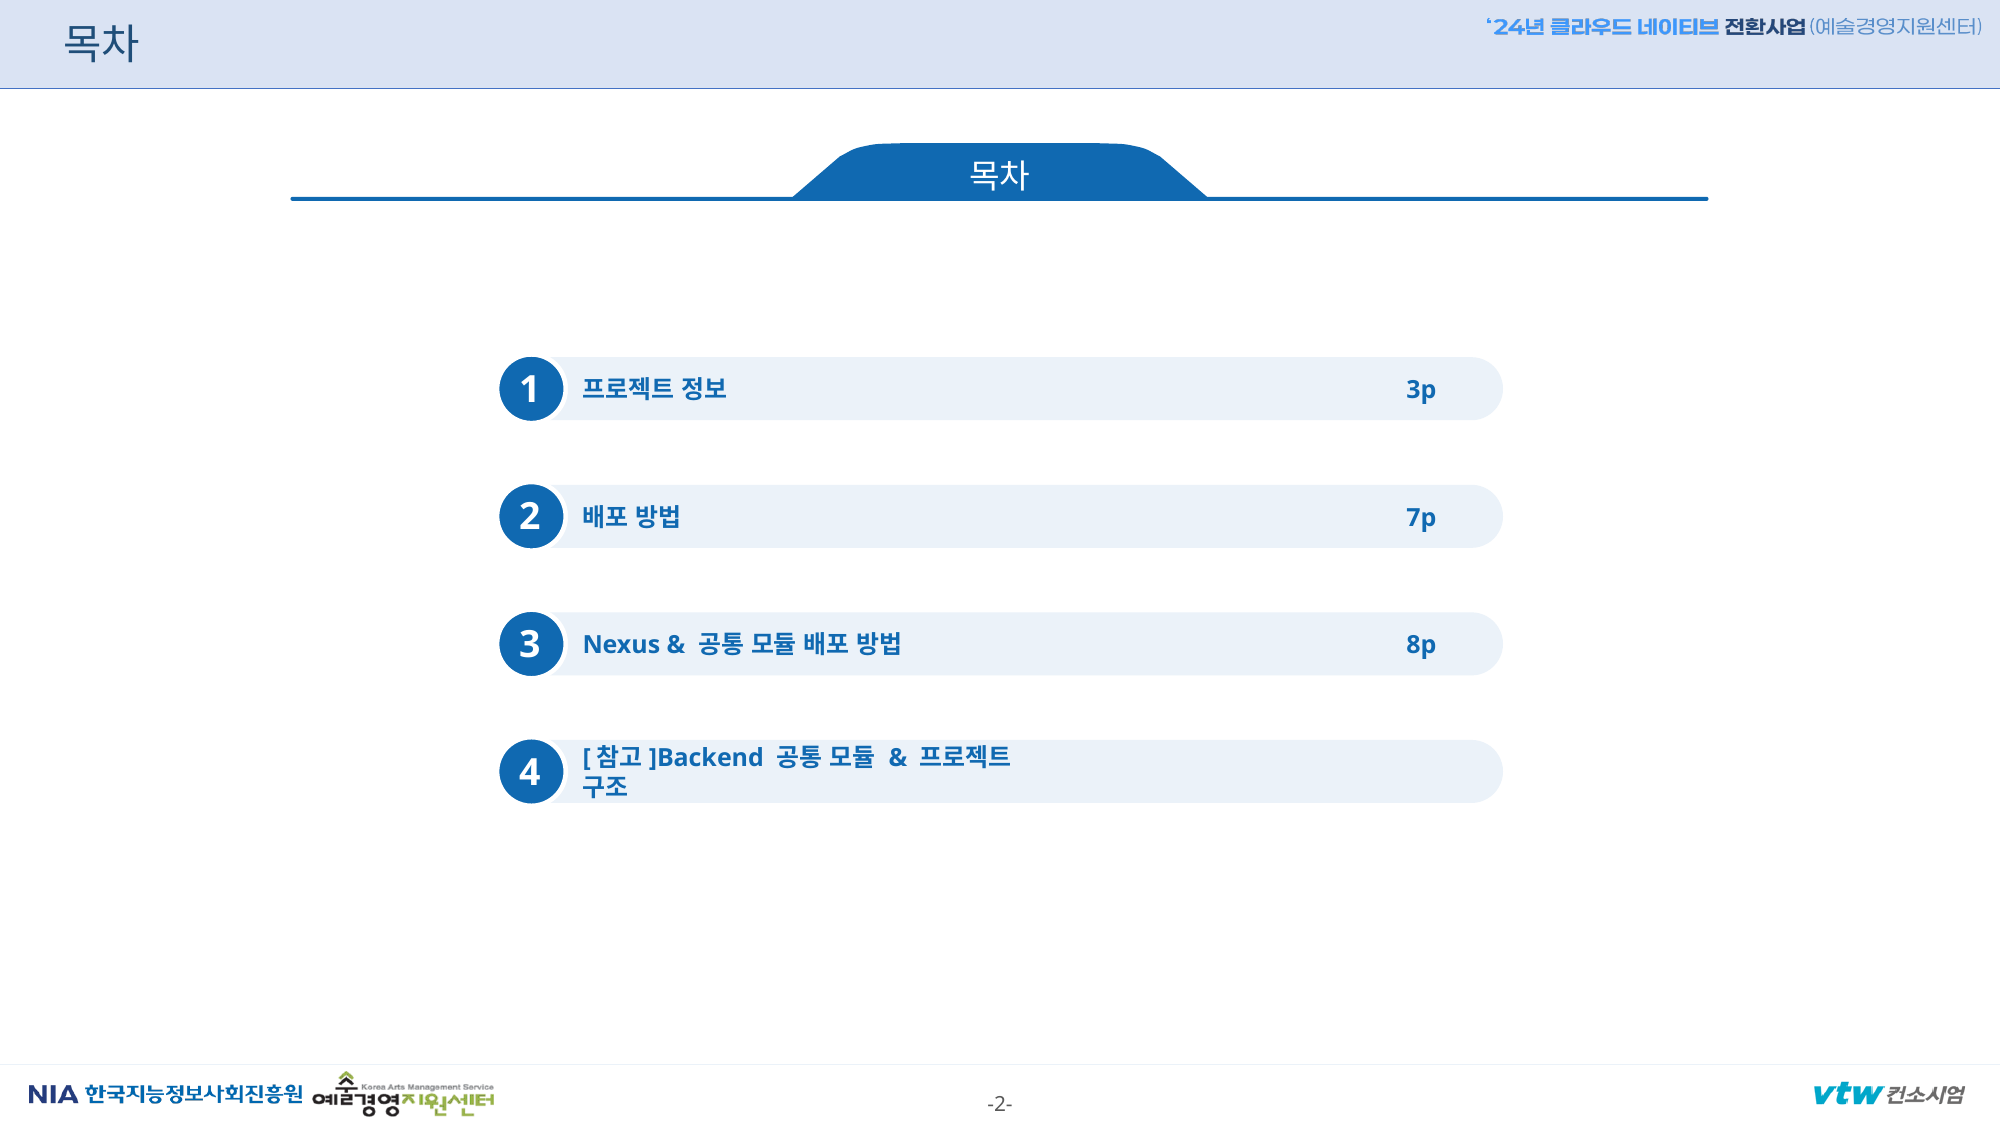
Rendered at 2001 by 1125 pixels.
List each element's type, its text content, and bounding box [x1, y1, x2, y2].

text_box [290, 143, 1709, 201]
picture [24, 1069, 305, 1117]
picture [1811, 1079, 1970, 1107]
list 목차 [48, 13, 653, 79]
picture [1473, 2, 2000, 50]
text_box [496, 354, 1503, 806]
picture [308, 1069, 497, 1117]
